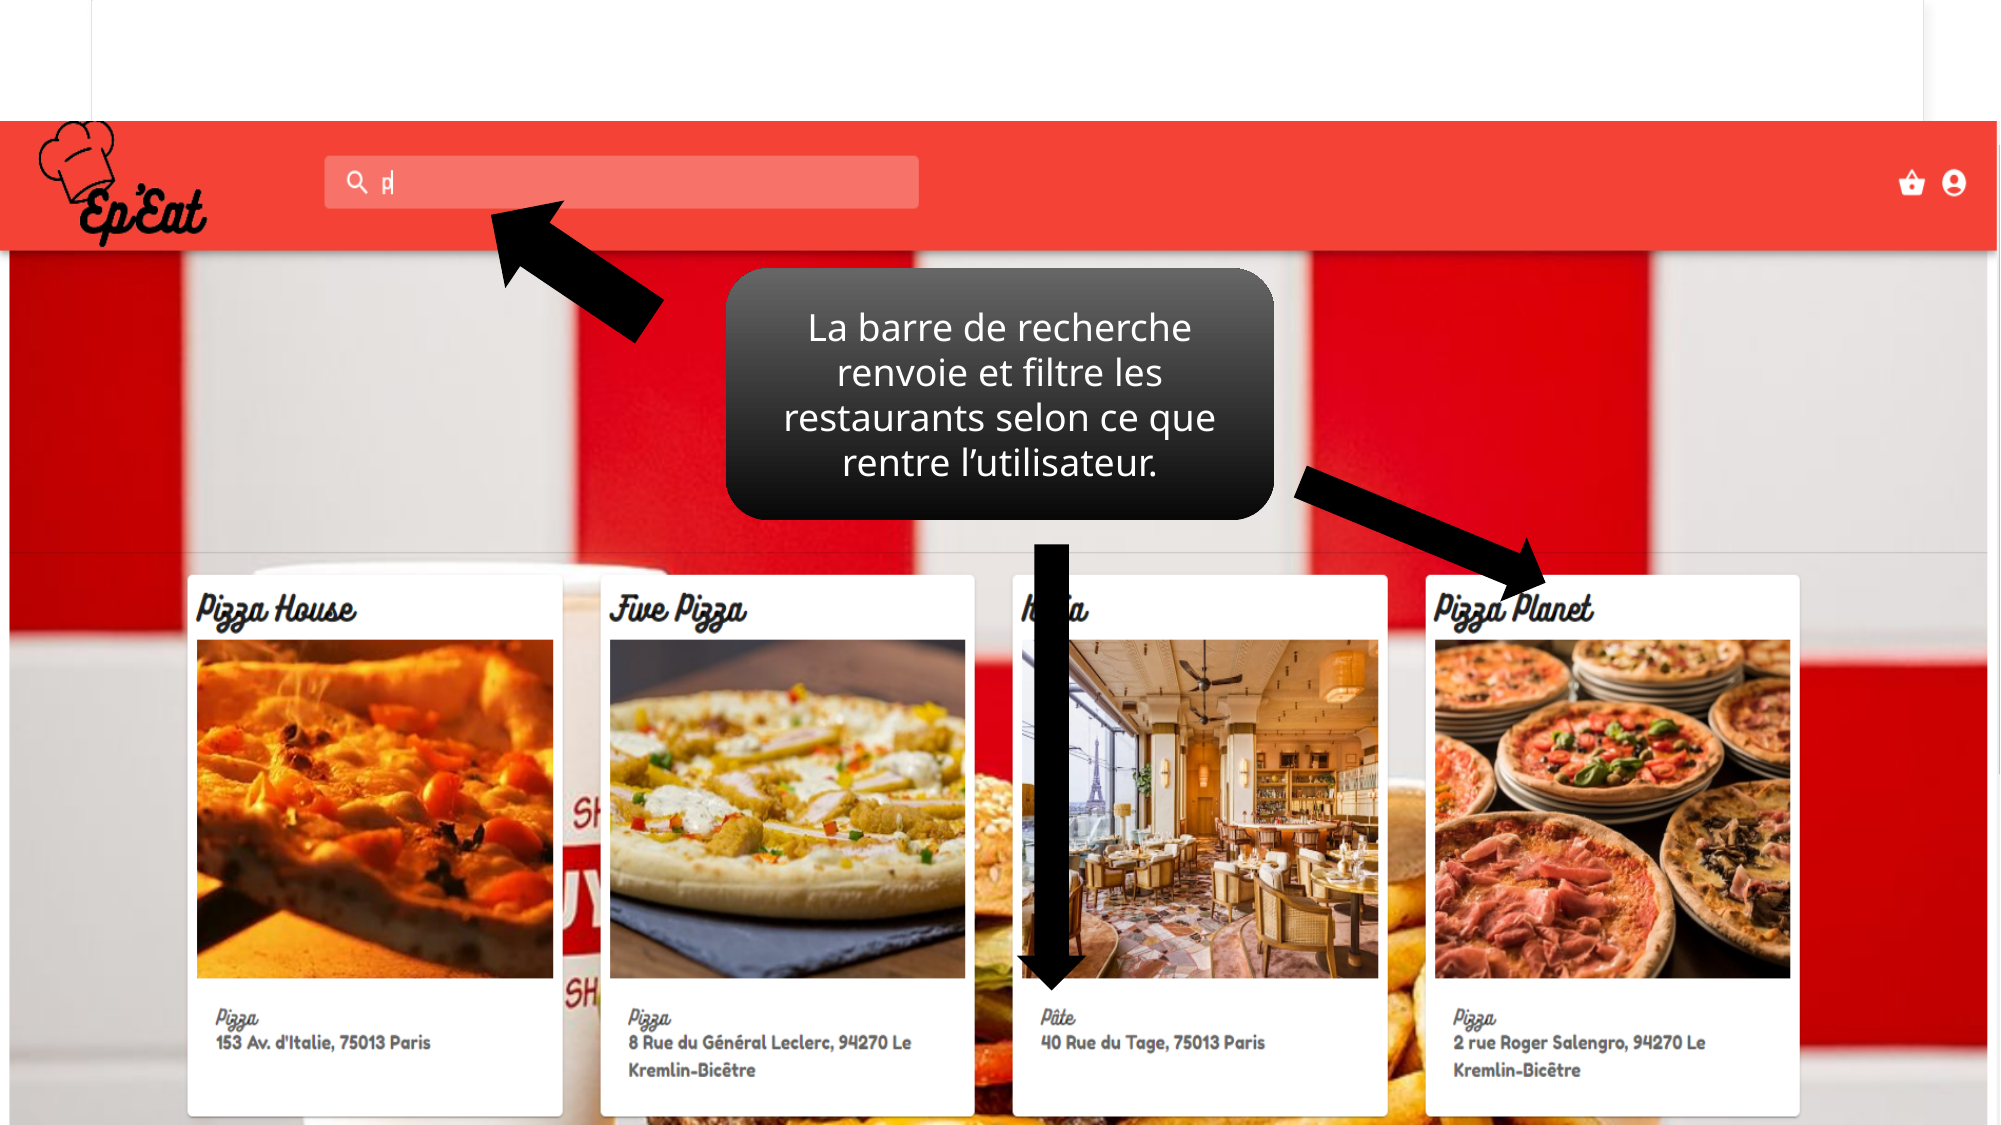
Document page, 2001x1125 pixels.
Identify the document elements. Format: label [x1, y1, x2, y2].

picture [0, 121, 2000, 1125]
